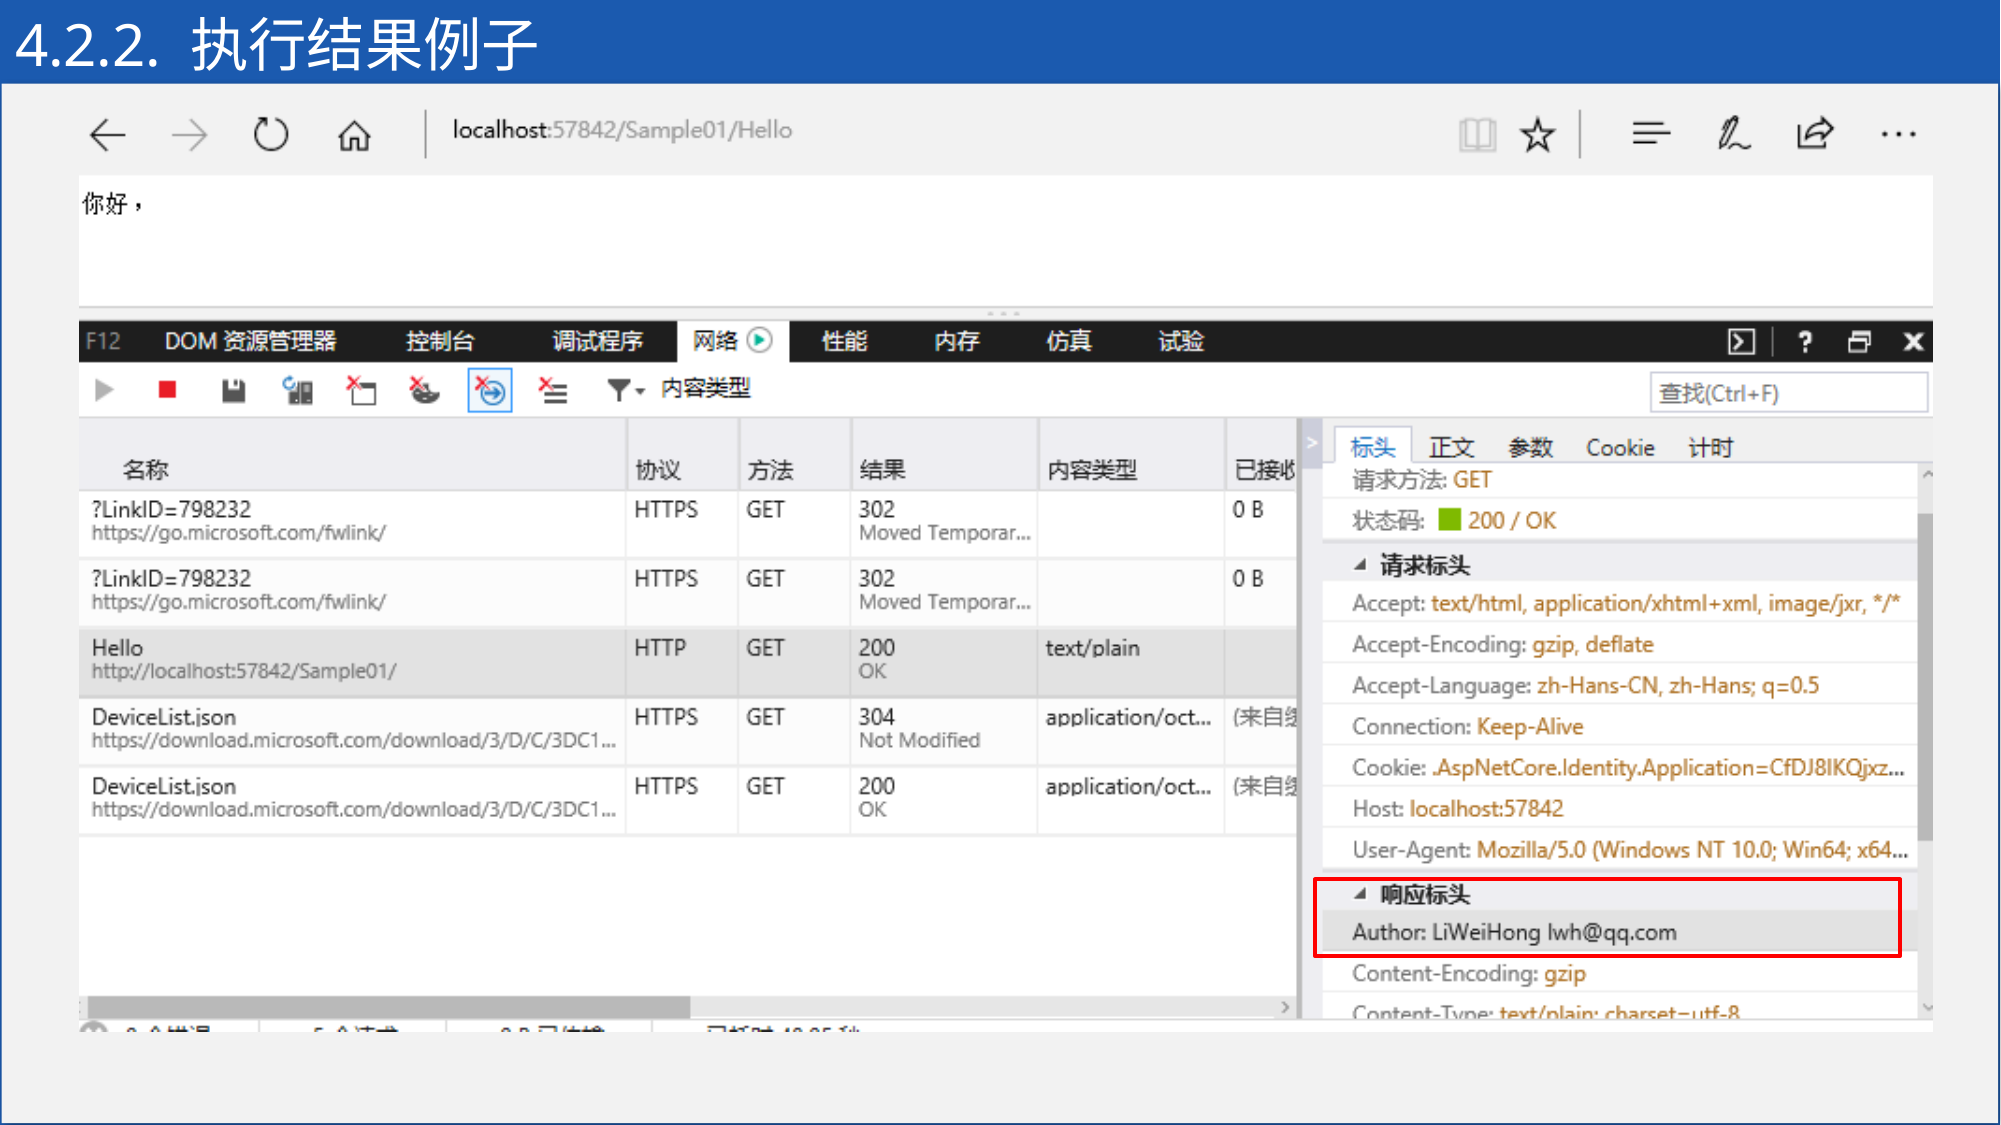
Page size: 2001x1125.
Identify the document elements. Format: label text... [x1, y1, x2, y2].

title 4.2.2. 执行结果例子 [0, 1, 2000, 84]
picture [79, 98, 1933, 1033]
